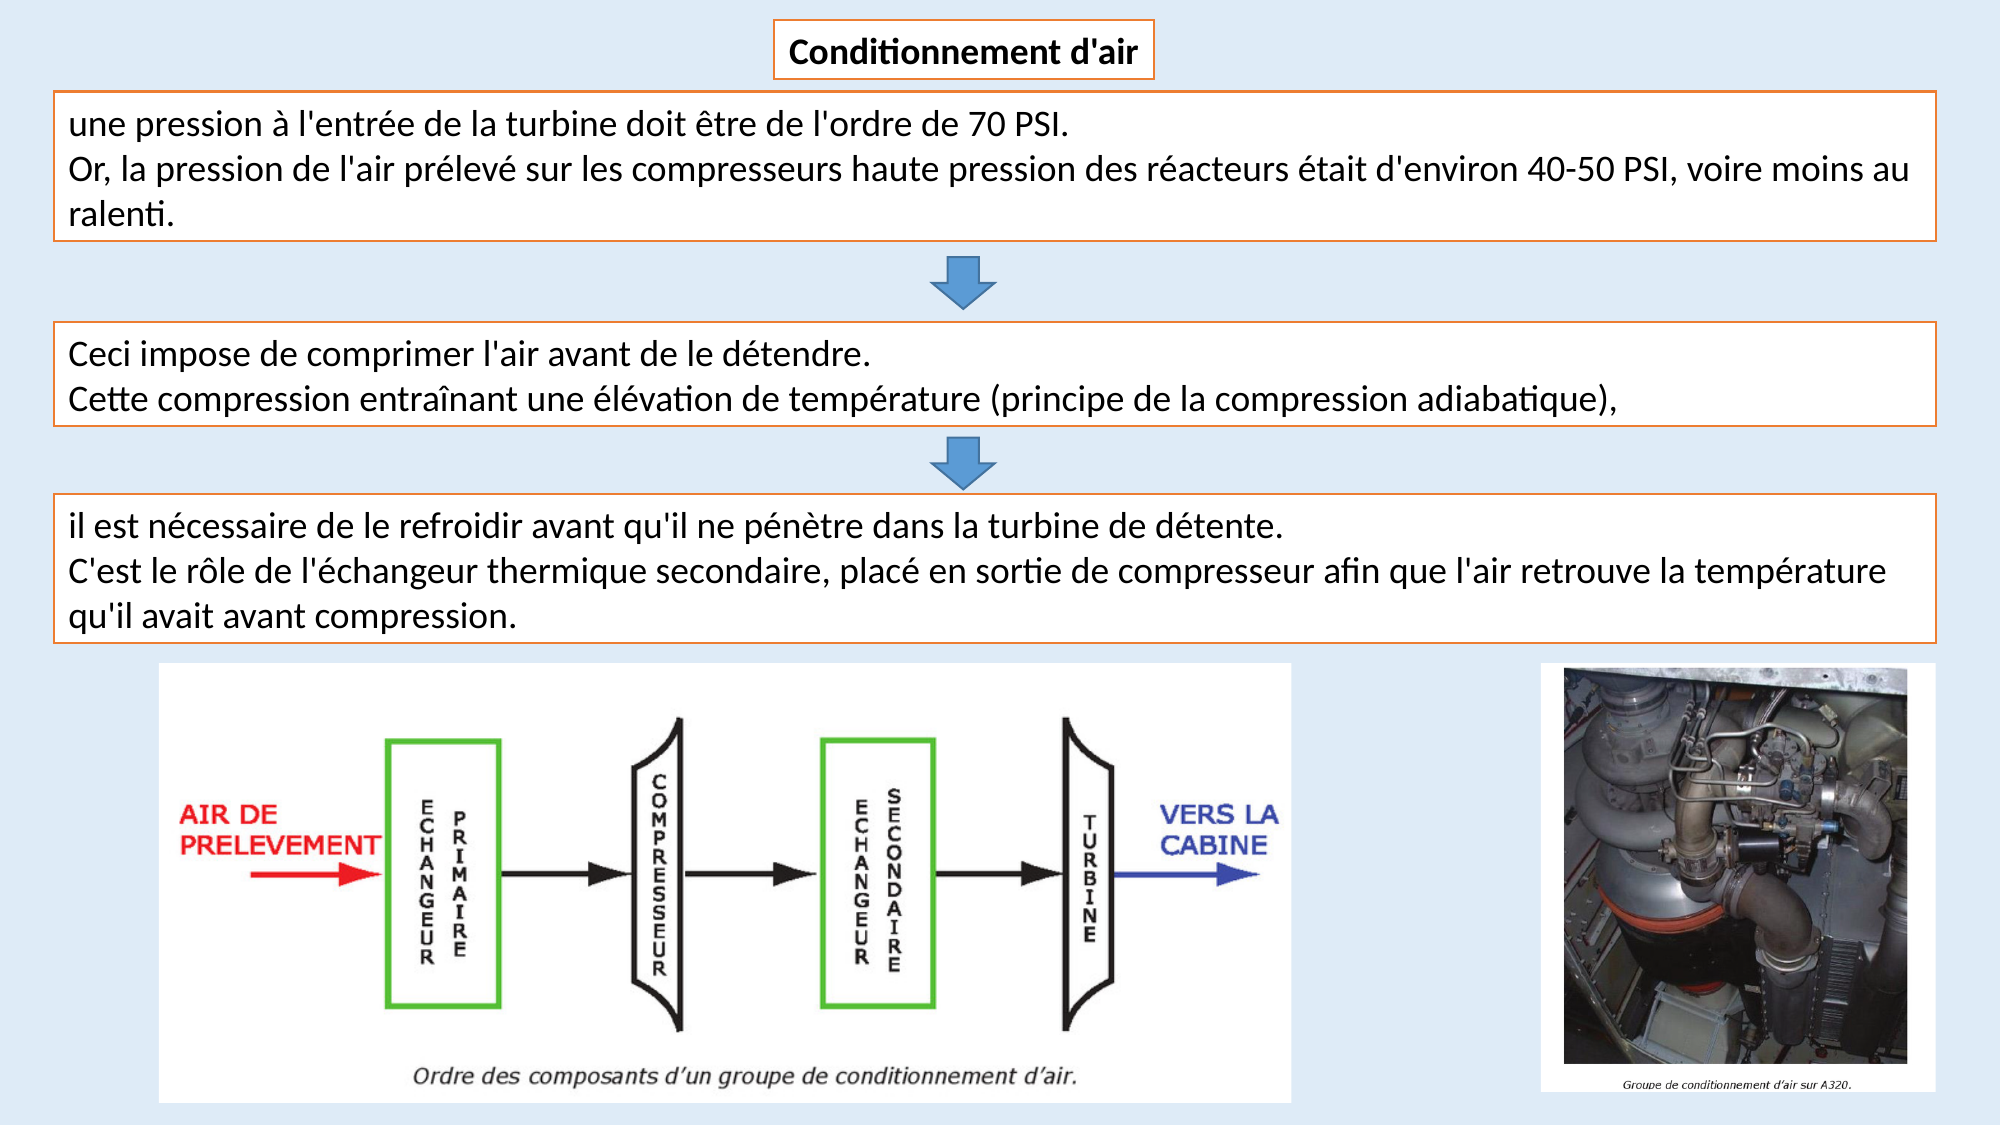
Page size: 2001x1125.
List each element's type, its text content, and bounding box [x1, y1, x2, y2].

text_box il est nécessaire de le refroidir avant qu'il ne pénètre dans la turbine de détente. C'est le rôle de l'échangeur thermique secondaire, placé en sortie de compresseur afin que l'air retrouve la température qu'il avait avant compression. [53, 493, 1937, 644]
text_box une pression à l'entrée de la turbine doit être de l'ordre de 70 PSI. Or, la pression de l'air prélevé sur les compresseurs haute pression des réacteurs était d'environ 40-50 PSI, voire moins au ralenti. [53, 90, 1937, 242]
text_box Ceci impose de comprimer l'air avant de le détendre. Cette compression entraînant une élévation de température (principe de la compression adiabatique), [53, 321, 1937, 427]
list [158, 663, 1292, 1103]
text_box [929, 436, 998, 491]
picture [1540, 663, 1936, 1092]
text_box Conditionnement d'air [773, 19, 1155, 80]
text_box [929, 256, 998, 311]
